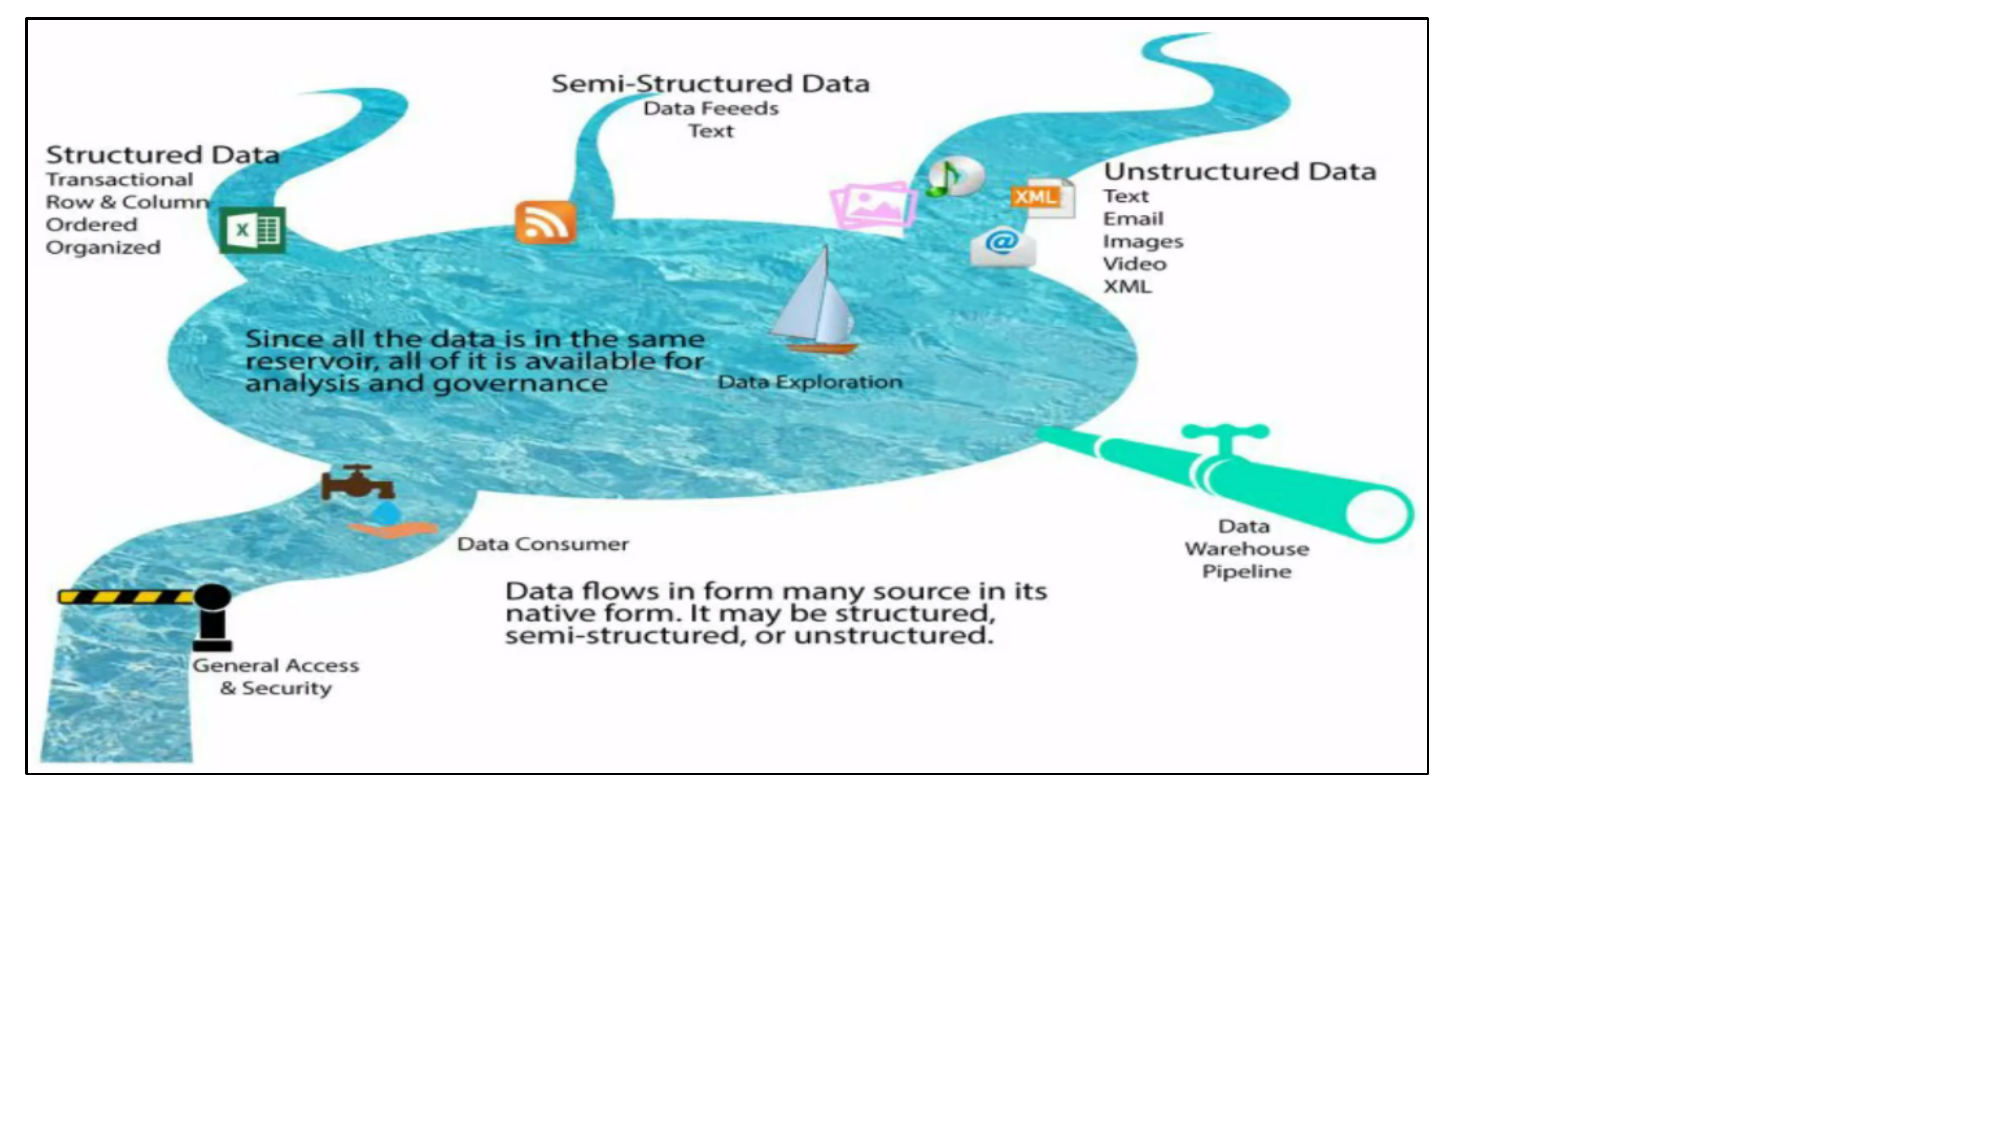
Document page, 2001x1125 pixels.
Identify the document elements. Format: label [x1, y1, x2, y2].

picture [27, 19, 1427, 773]
